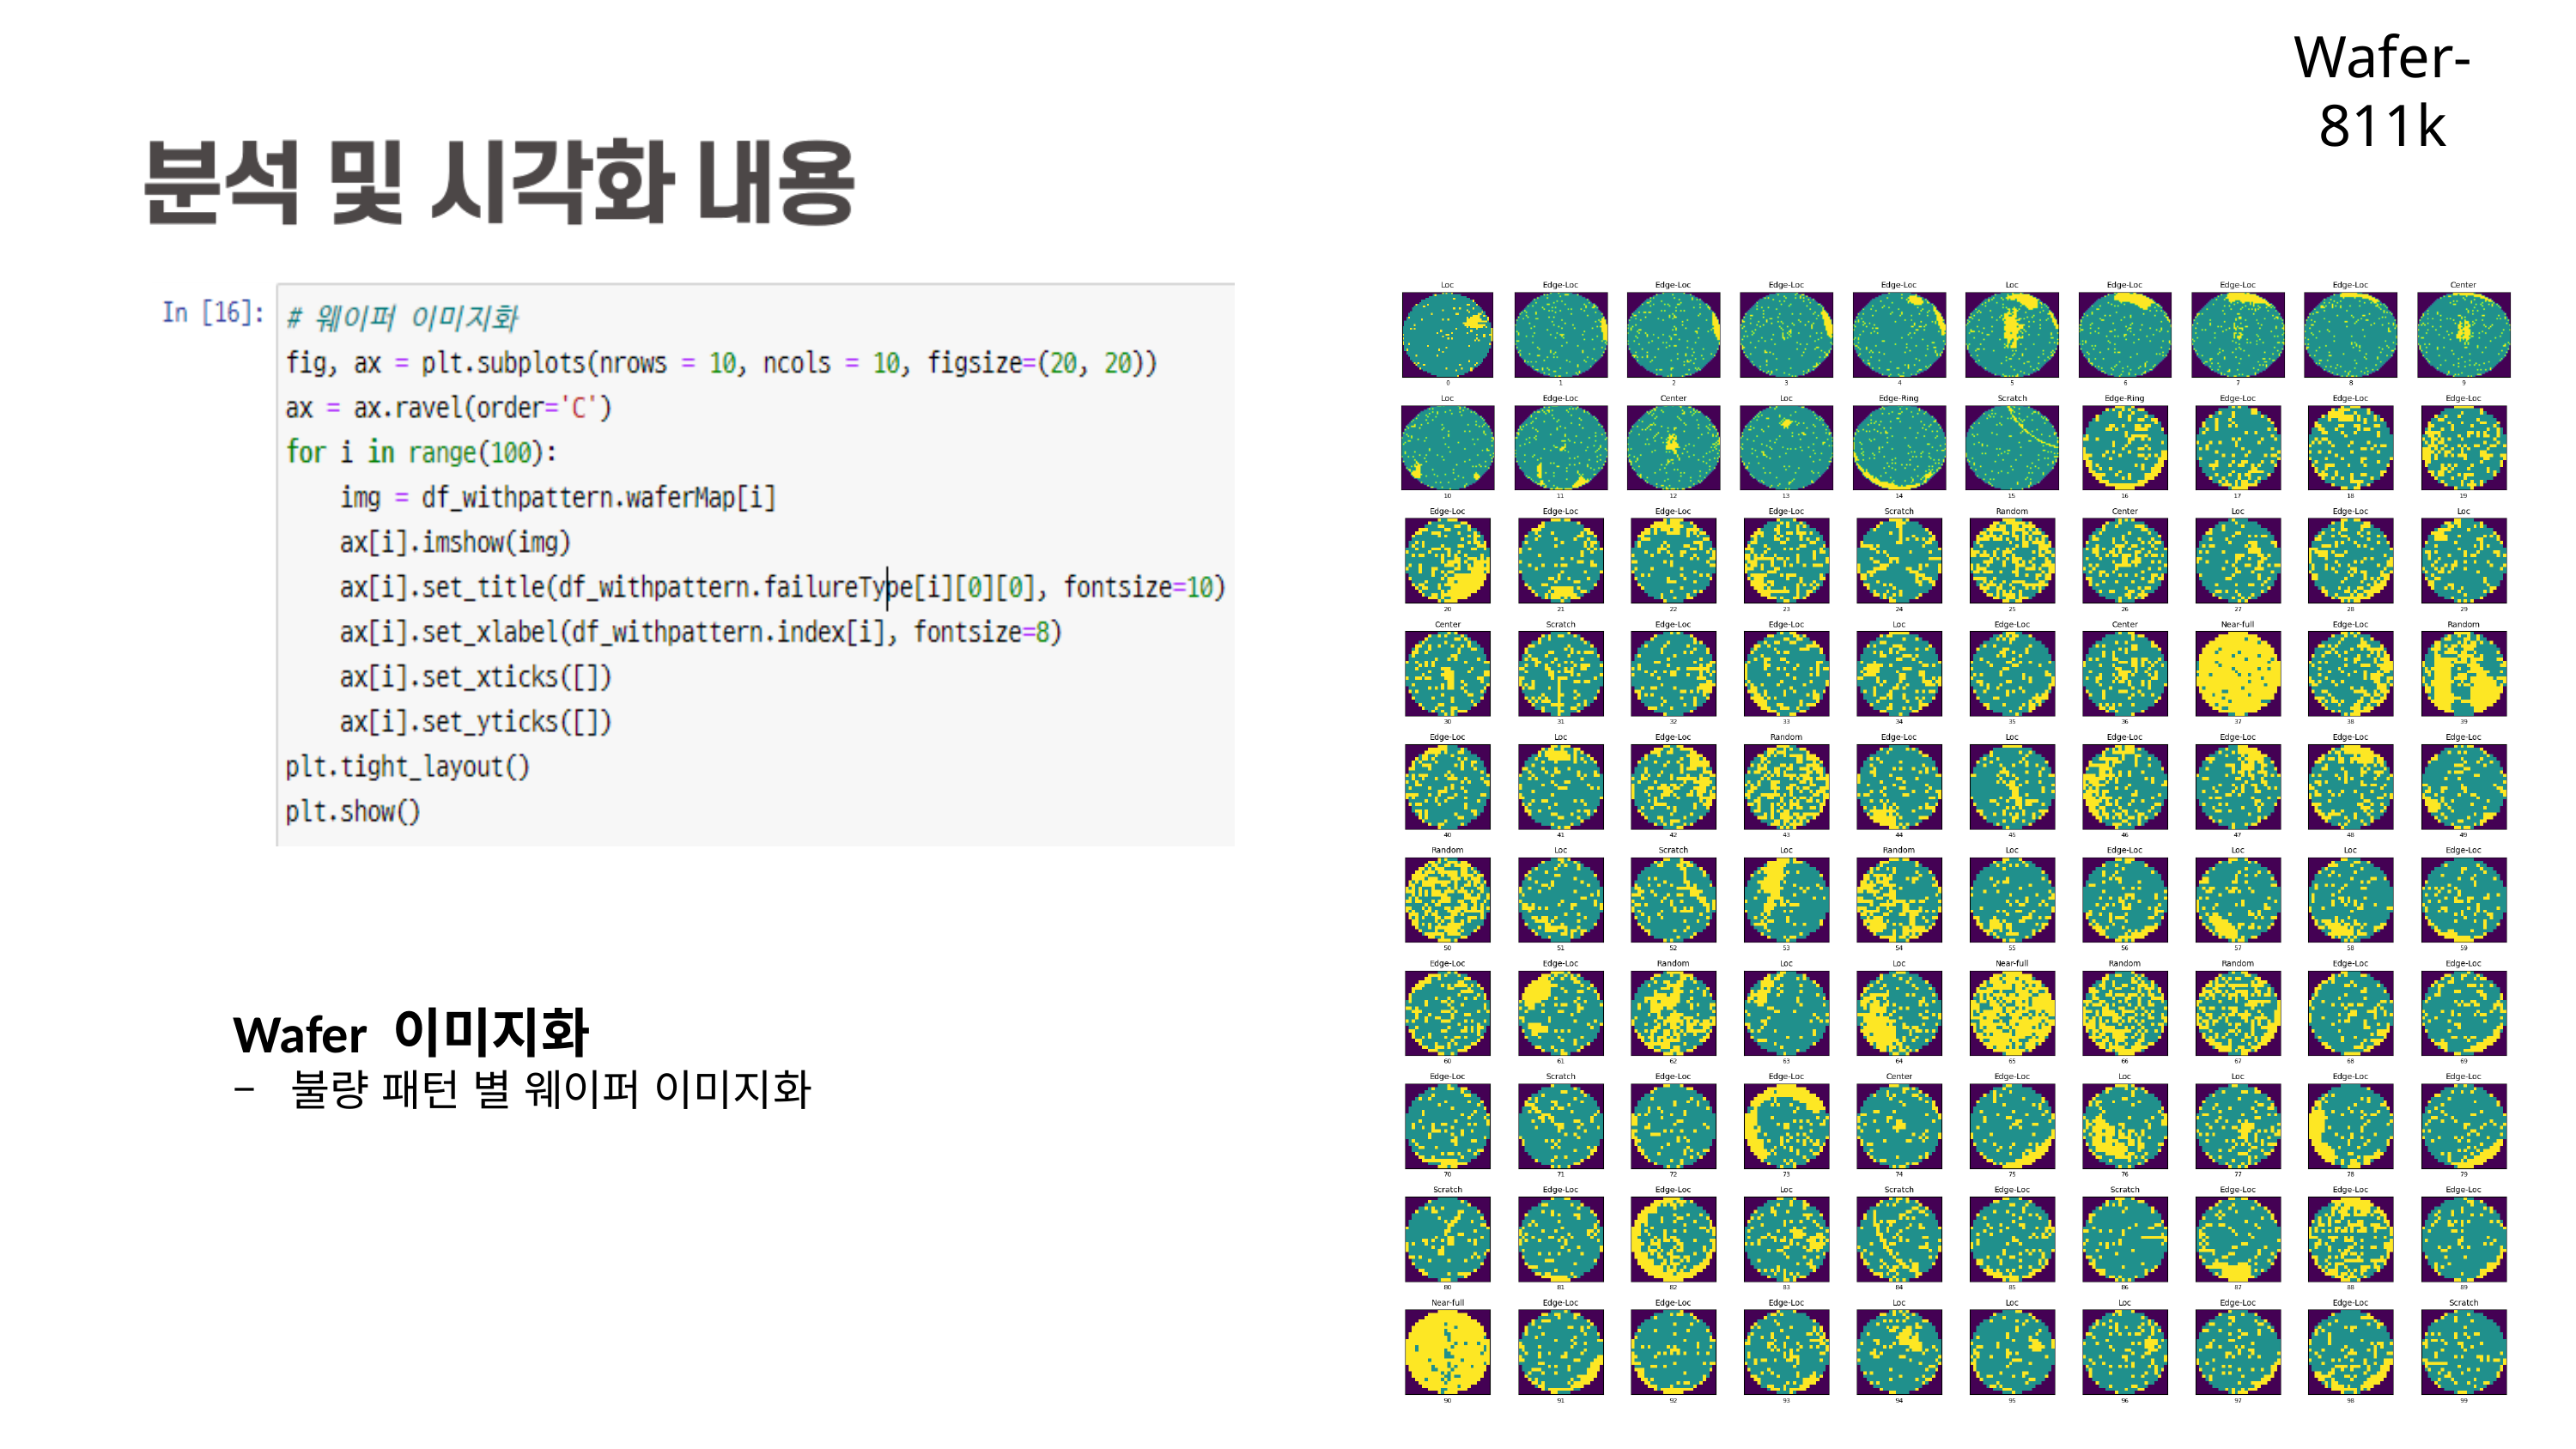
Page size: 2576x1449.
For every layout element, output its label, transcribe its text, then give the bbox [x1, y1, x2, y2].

picture [1394, 275, 2515, 1409]
picture [126, 126, 868, 246]
text_box Wafer 이미지화 – 불량 패턴 별 웨이퍼 이미지화 [220, 992, 929, 1121]
picture [151, 281, 1235, 847]
text_box Wafer-811k [2231, 14, 2536, 164]
